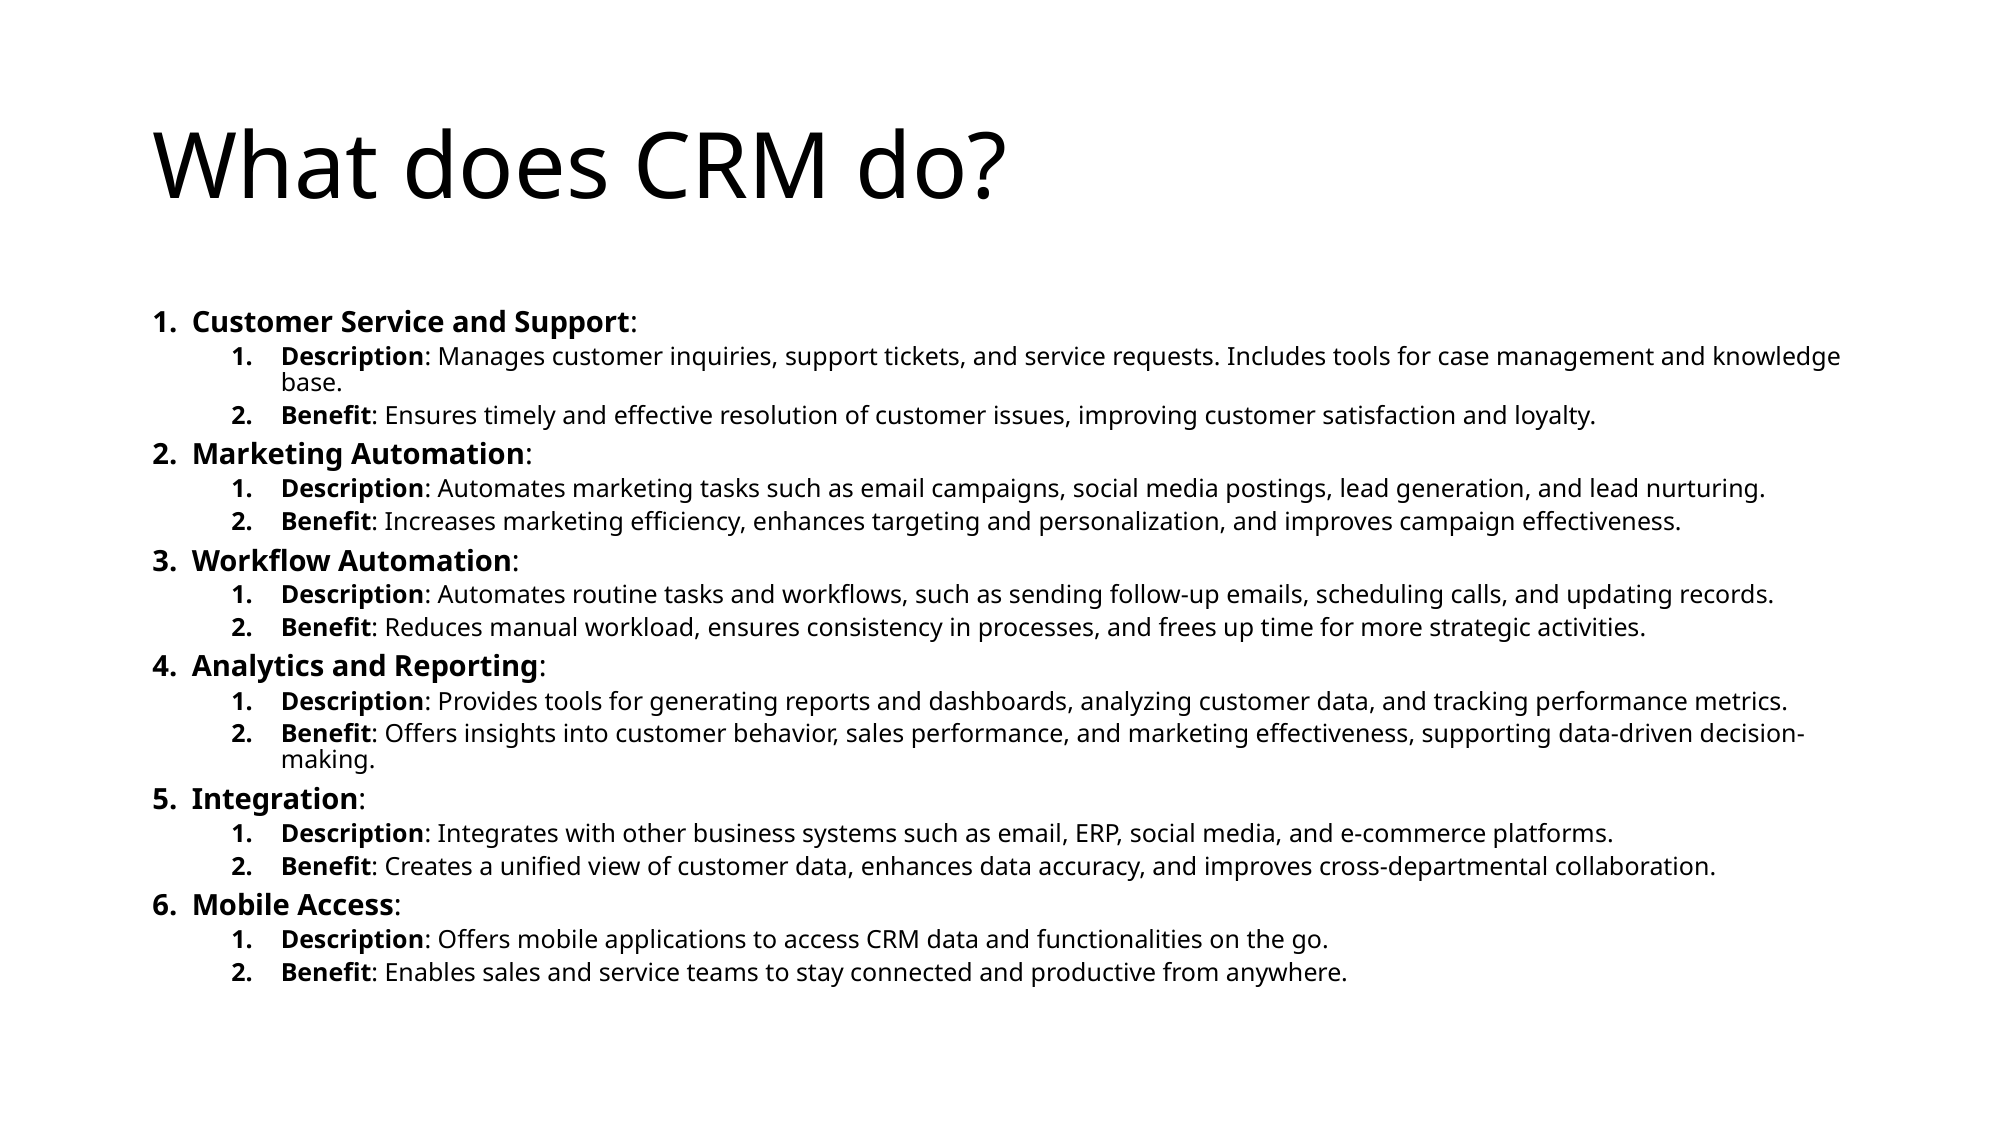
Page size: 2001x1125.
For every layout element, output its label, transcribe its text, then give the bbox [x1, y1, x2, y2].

title What does CRM do? [137, 59, 1863, 278]
list Customer Service and Support: Description: Manages customer inquiries, support tickets, and service requests. Includes tools for case management and knowledge base. Benefit: Ensures timely and effective resolution of customer issues, improving customer satisfaction and loyalty. Marketing Automation: Description: Automates marketing tasks such as email campaigns, social media postings, lead generation, and lead nurturing. Benefit: Increases marketing efficiency, enhances targeting and personalization, and improves campaign effectiveness. Workflow Automation: Description: Automates routine tasks and workflows, such as sending follow-up emails, scheduling calls, and updating records. Benefit: Reduces manual workload, ensures consistency in processes, and frees up time for more strategic activities. Analytics and Reporting: Description: Provides tools for generating reports and dashboards, analyzing customer data, and tracking performance metrics. Benefit: Offers insights into customer behavior, sales performance, and marketing effectiveness, supporting data-driven decision-making. Integration: Description: Integrates with other business systems such as email, ERP, social media, and e-commerce platforms. Benefit: Creates a unified view of customer data, enhances data accuracy, and improves cross-departmental collaboration. Mobile Access: Description: Offers mobile applications to access CRM data and functionalities on the go. Benefit: Enables sales and service teams to stay connected and productive from anywhere. [137, 299, 1863, 1014]
